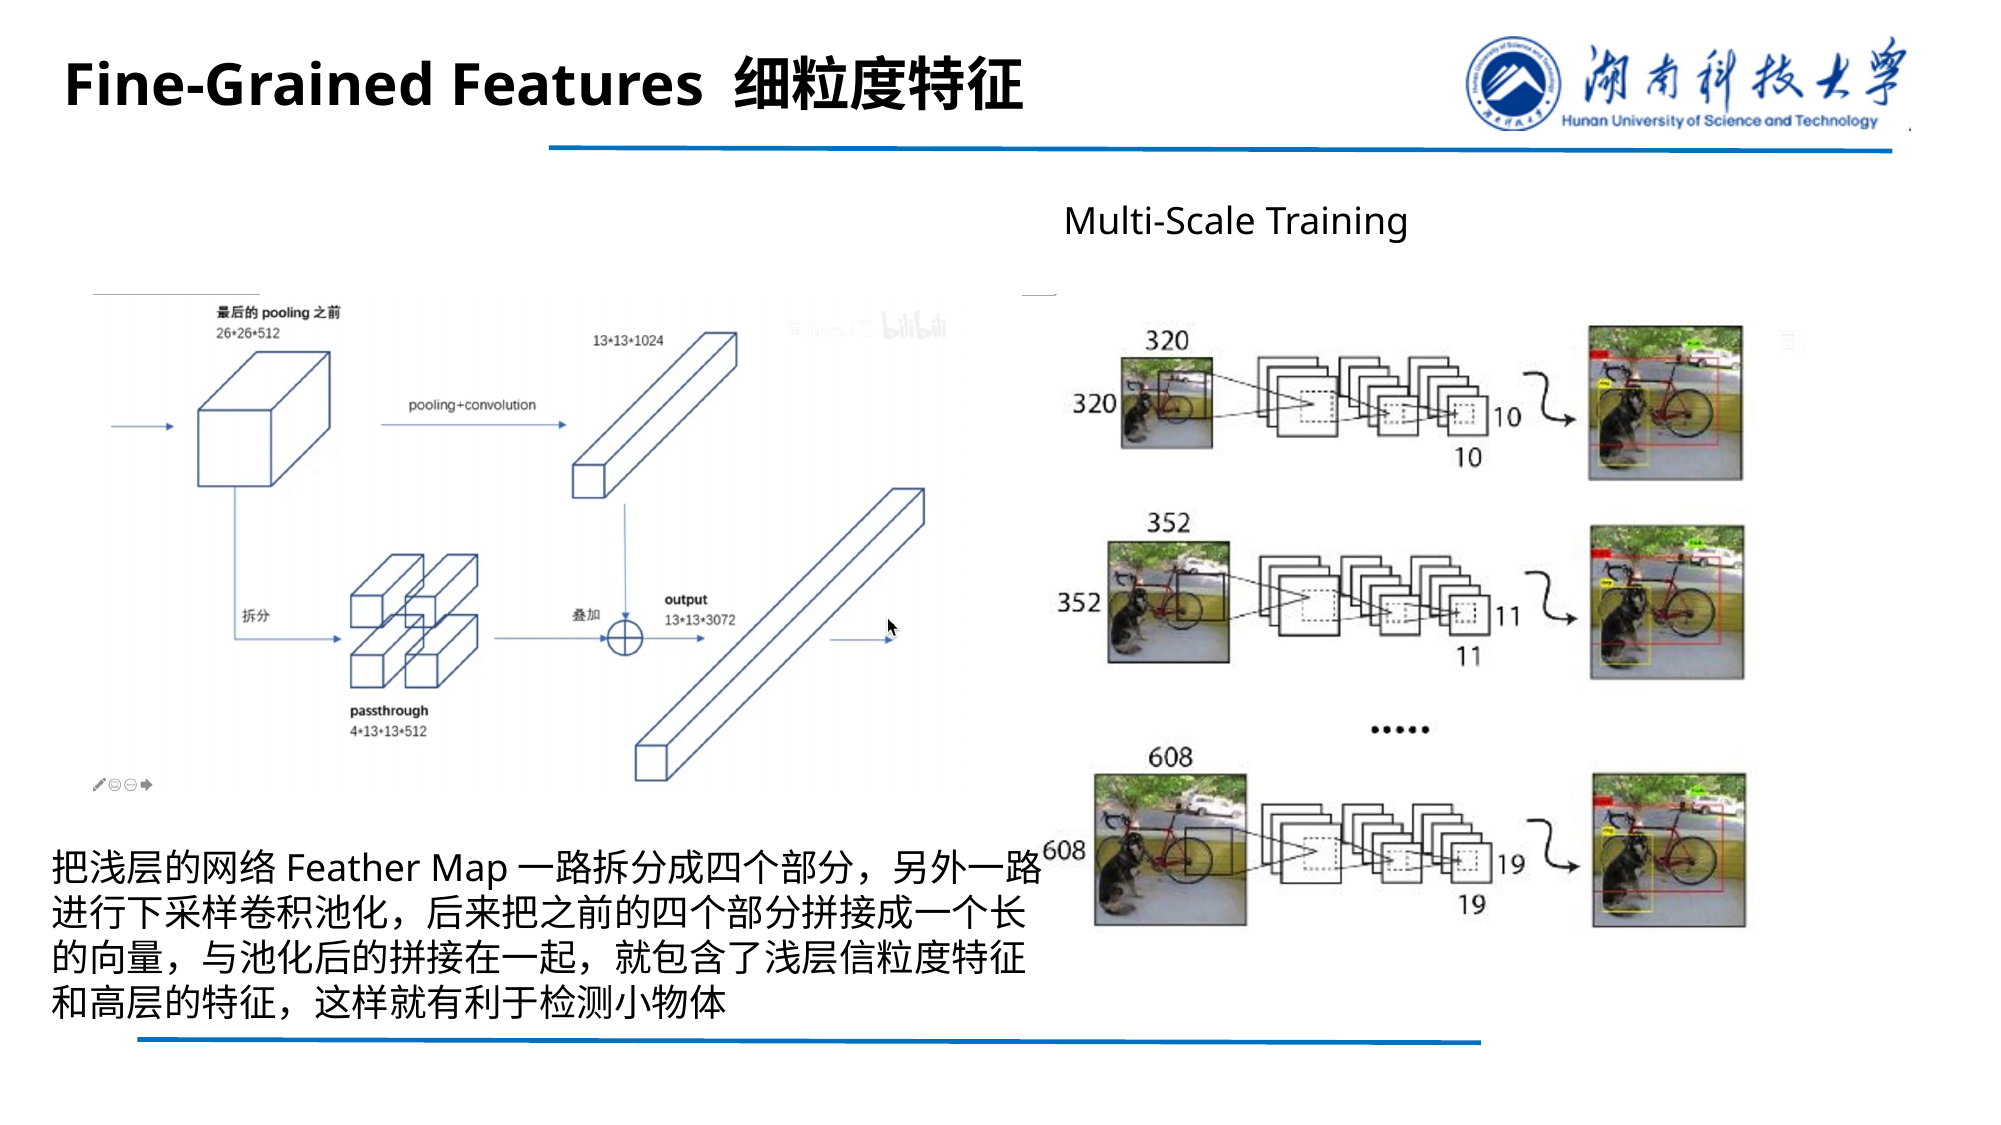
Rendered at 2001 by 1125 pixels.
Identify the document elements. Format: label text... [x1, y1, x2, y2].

picture [1449, 24, 1911, 131]
picture [1022, 294, 1807, 977]
text_box 把浅层的网络Feather Map一路拆分成四个部分，另外一路进行下采样卷积池化，后来把之前的四个部分拼接成一个长的向量，与池化后的拼接在一起，就包含了浅层信粒度特征和高层的特征，这样就有利于检测小物体 [36, 836, 1061, 1031]
picture [93, 294, 962, 792]
text_box Multi-Scale Training [1048, 190, 2000, 250]
text_box Fine-Grained Features 细粒度特征 [48, 39, 1049, 125]
